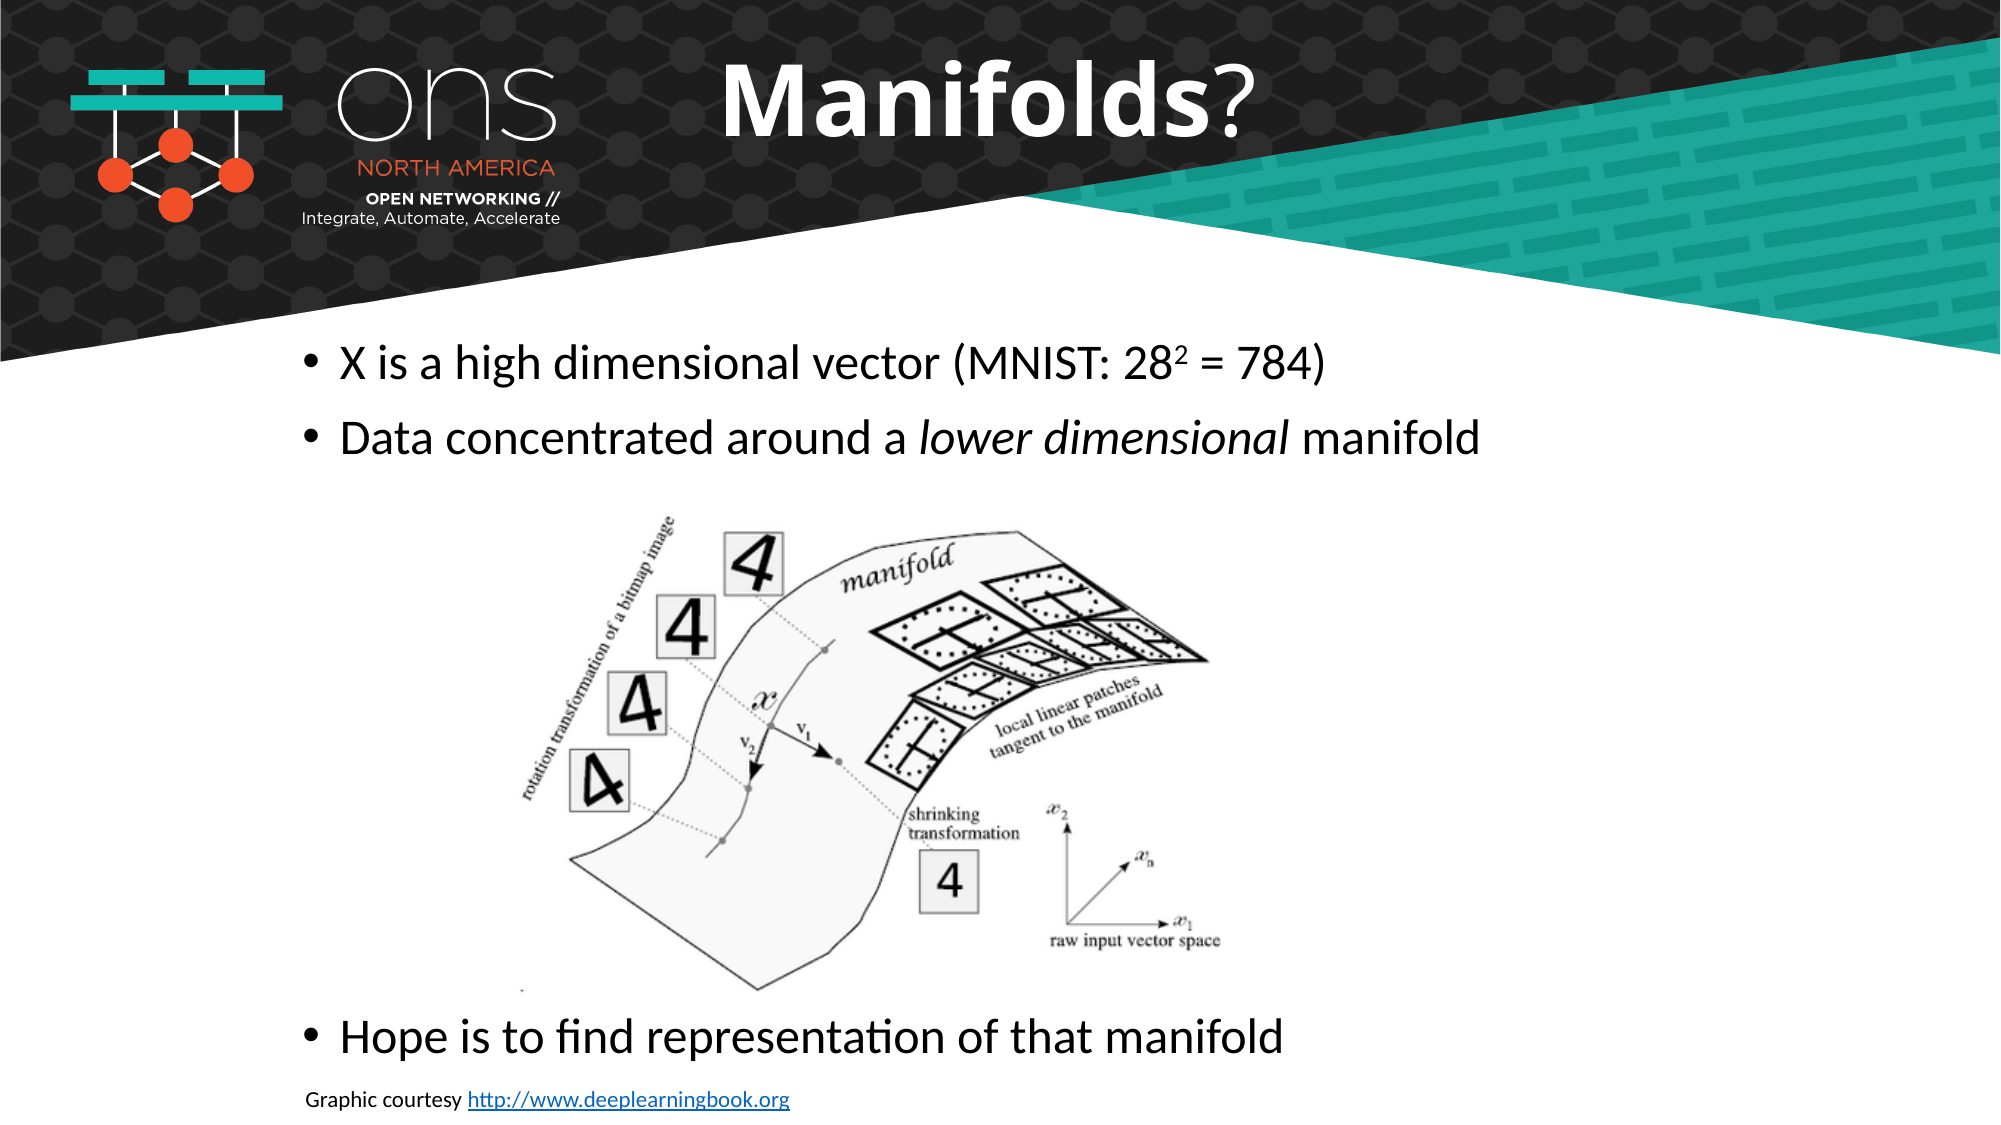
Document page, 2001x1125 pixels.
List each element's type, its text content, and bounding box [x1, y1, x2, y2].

text_box Graphic courtesy http://www.deeplearningbook.org [290, 1077, 806, 1120]
title Manifolds? [703, 42, 2000, 231]
picture [0, 0, 2001, 1125]
list X is a high dimensional vector (MNIST: 282 = 784) Data concentrated around a lower dimensional manifold Hope is to find representation of that manifold [287, 329, 1655, 1078]
